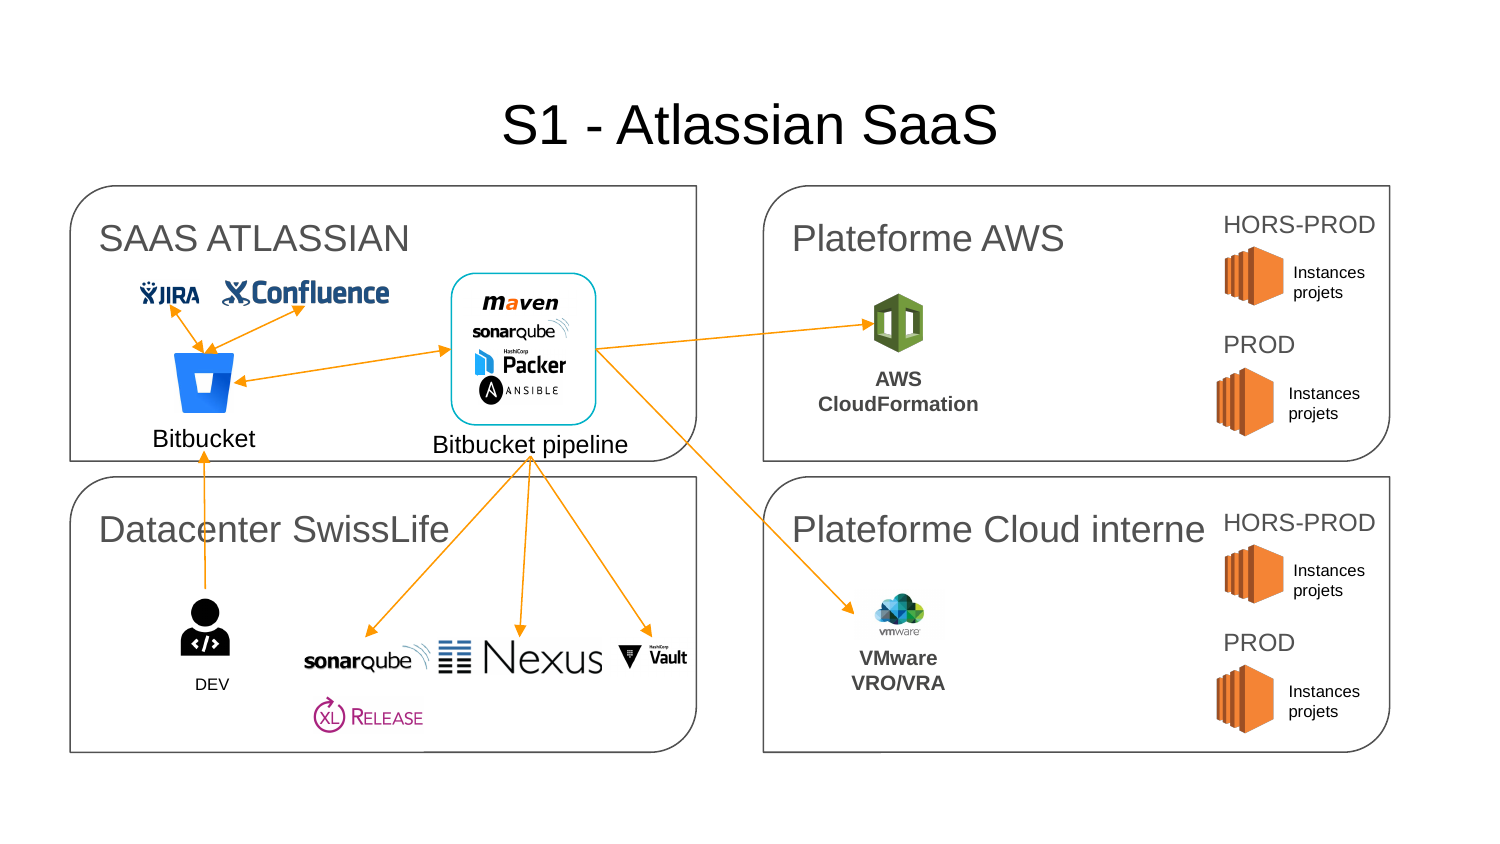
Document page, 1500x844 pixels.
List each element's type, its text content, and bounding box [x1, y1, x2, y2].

picture [139, 278, 200, 305]
picture [475, 349, 566, 405]
picture [874, 293, 923, 354]
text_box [364, 455, 518, 638]
picture [174, 354, 234, 413]
picture [221, 280, 389, 307]
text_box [203, 305, 306, 354]
picture [609, 637, 695, 677]
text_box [1201, 604, 1430, 745]
picture [313, 695, 424, 734]
text_box Datacenter SwissLife [70, 476, 697, 753]
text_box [1201, 186, 1430, 306]
text_box AWS CloudFormation [859, 365, 981, 392]
picture [463, 289, 577, 346]
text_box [595, 323, 869, 350]
text_box Plateforme AWS [763, 208, 1365, 462]
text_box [233, 348, 452, 384]
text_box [1201, 306, 1430, 448]
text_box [530, 455, 653, 638]
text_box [595, 357, 855, 615]
text_box Bitbucket [131, 424, 277, 451]
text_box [169, 303, 205, 354]
text_box SAAS ATLASSIAN [70, 187, 697, 462]
picture [167, 588, 244, 665]
text_box Bitbucket pipeline [416, 430, 590, 454]
text_box DEV [153, 670, 271, 697]
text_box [1201, 484, 1430, 604]
picture [854, 588, 945, 641]
text_box [451, 273, 596, 425]
text_box VMware VRO/VRA [816, 644, 981, 671]
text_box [519, 455, 529, 638]
picture [292, 637, 603, 679]
text_box Plateforme Cloud interne [763, 476, 1390, 753]
title S1 - Atlassian SaaS [103, 44, 1397, 208]
